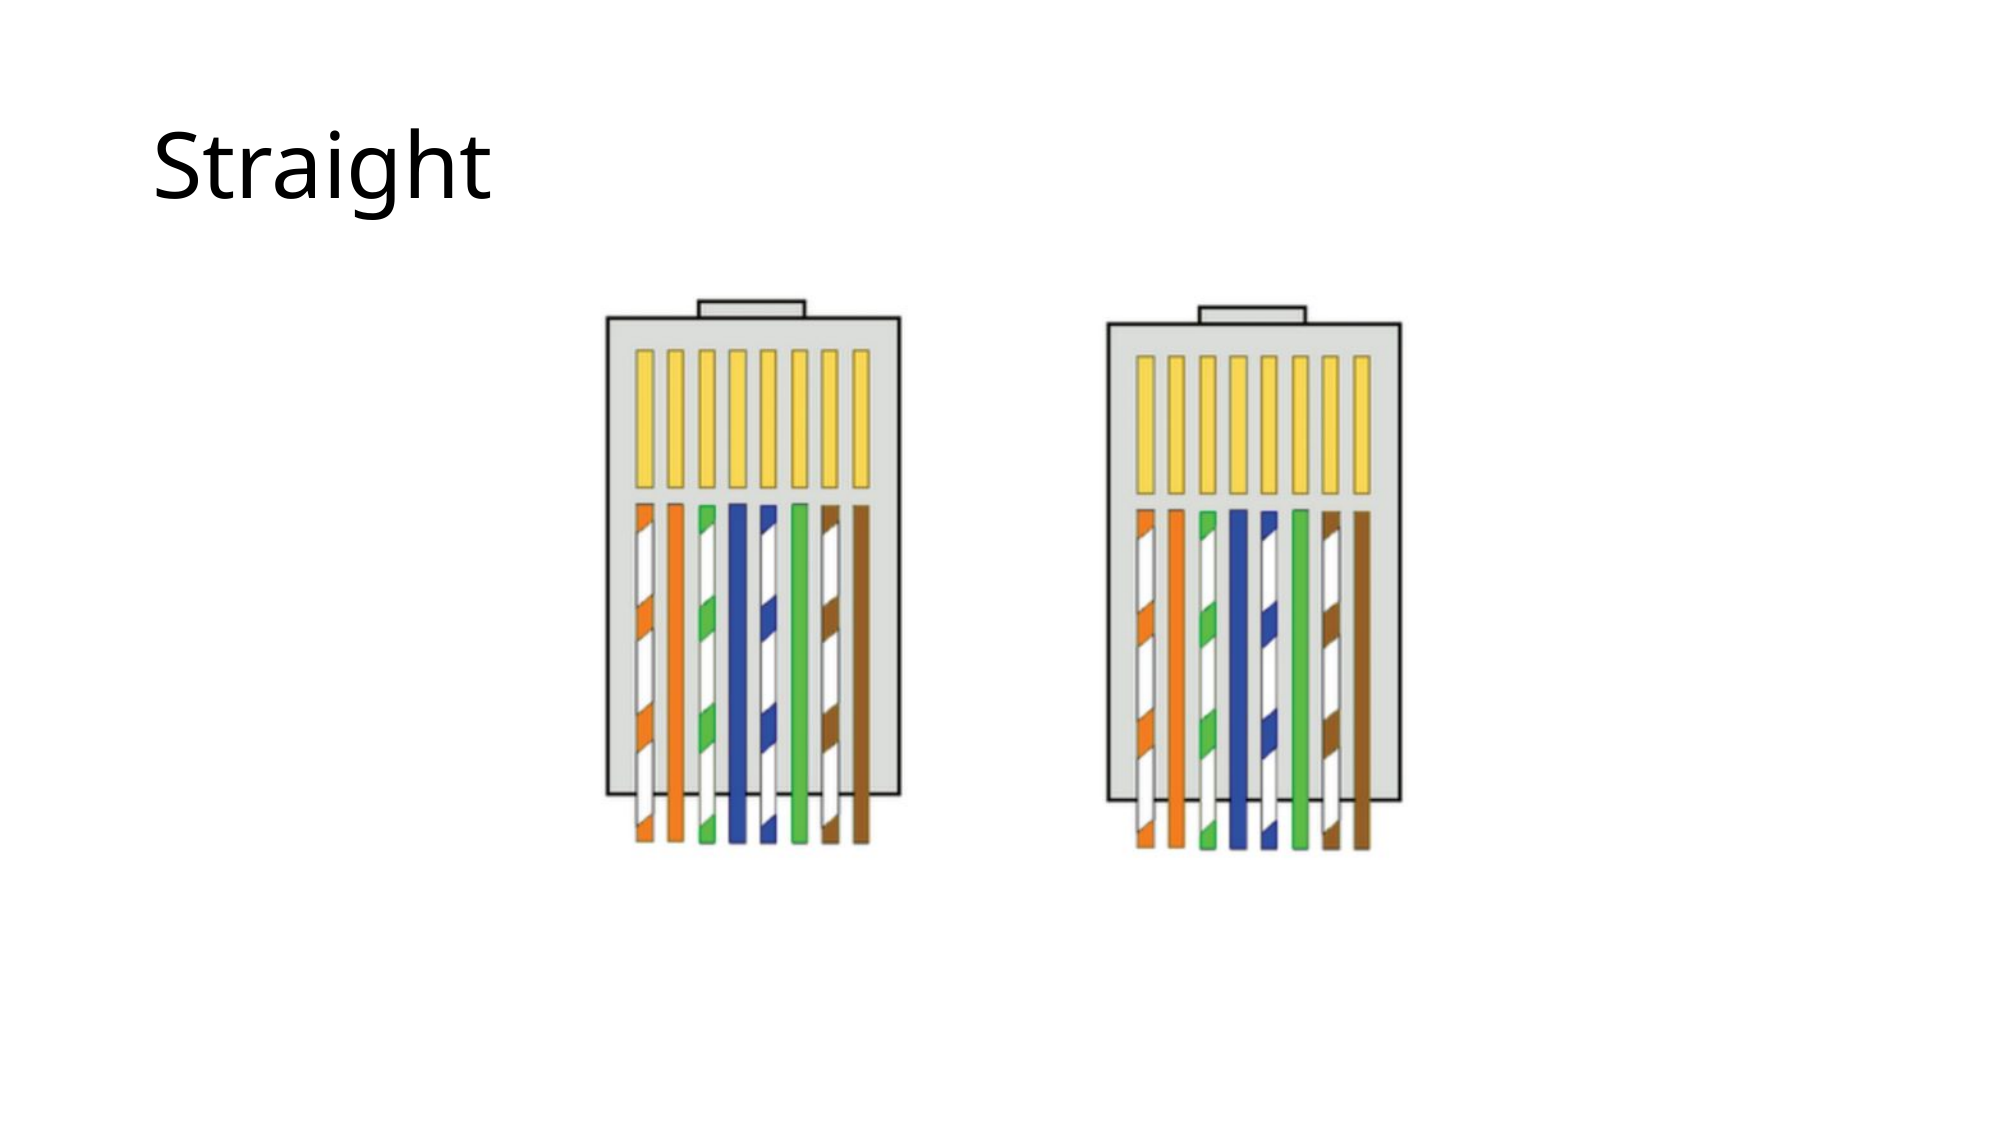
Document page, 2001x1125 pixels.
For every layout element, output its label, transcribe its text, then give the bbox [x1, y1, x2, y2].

title Straight [137, 59, 1863, 278]
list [509, 277, 1491, 872]
